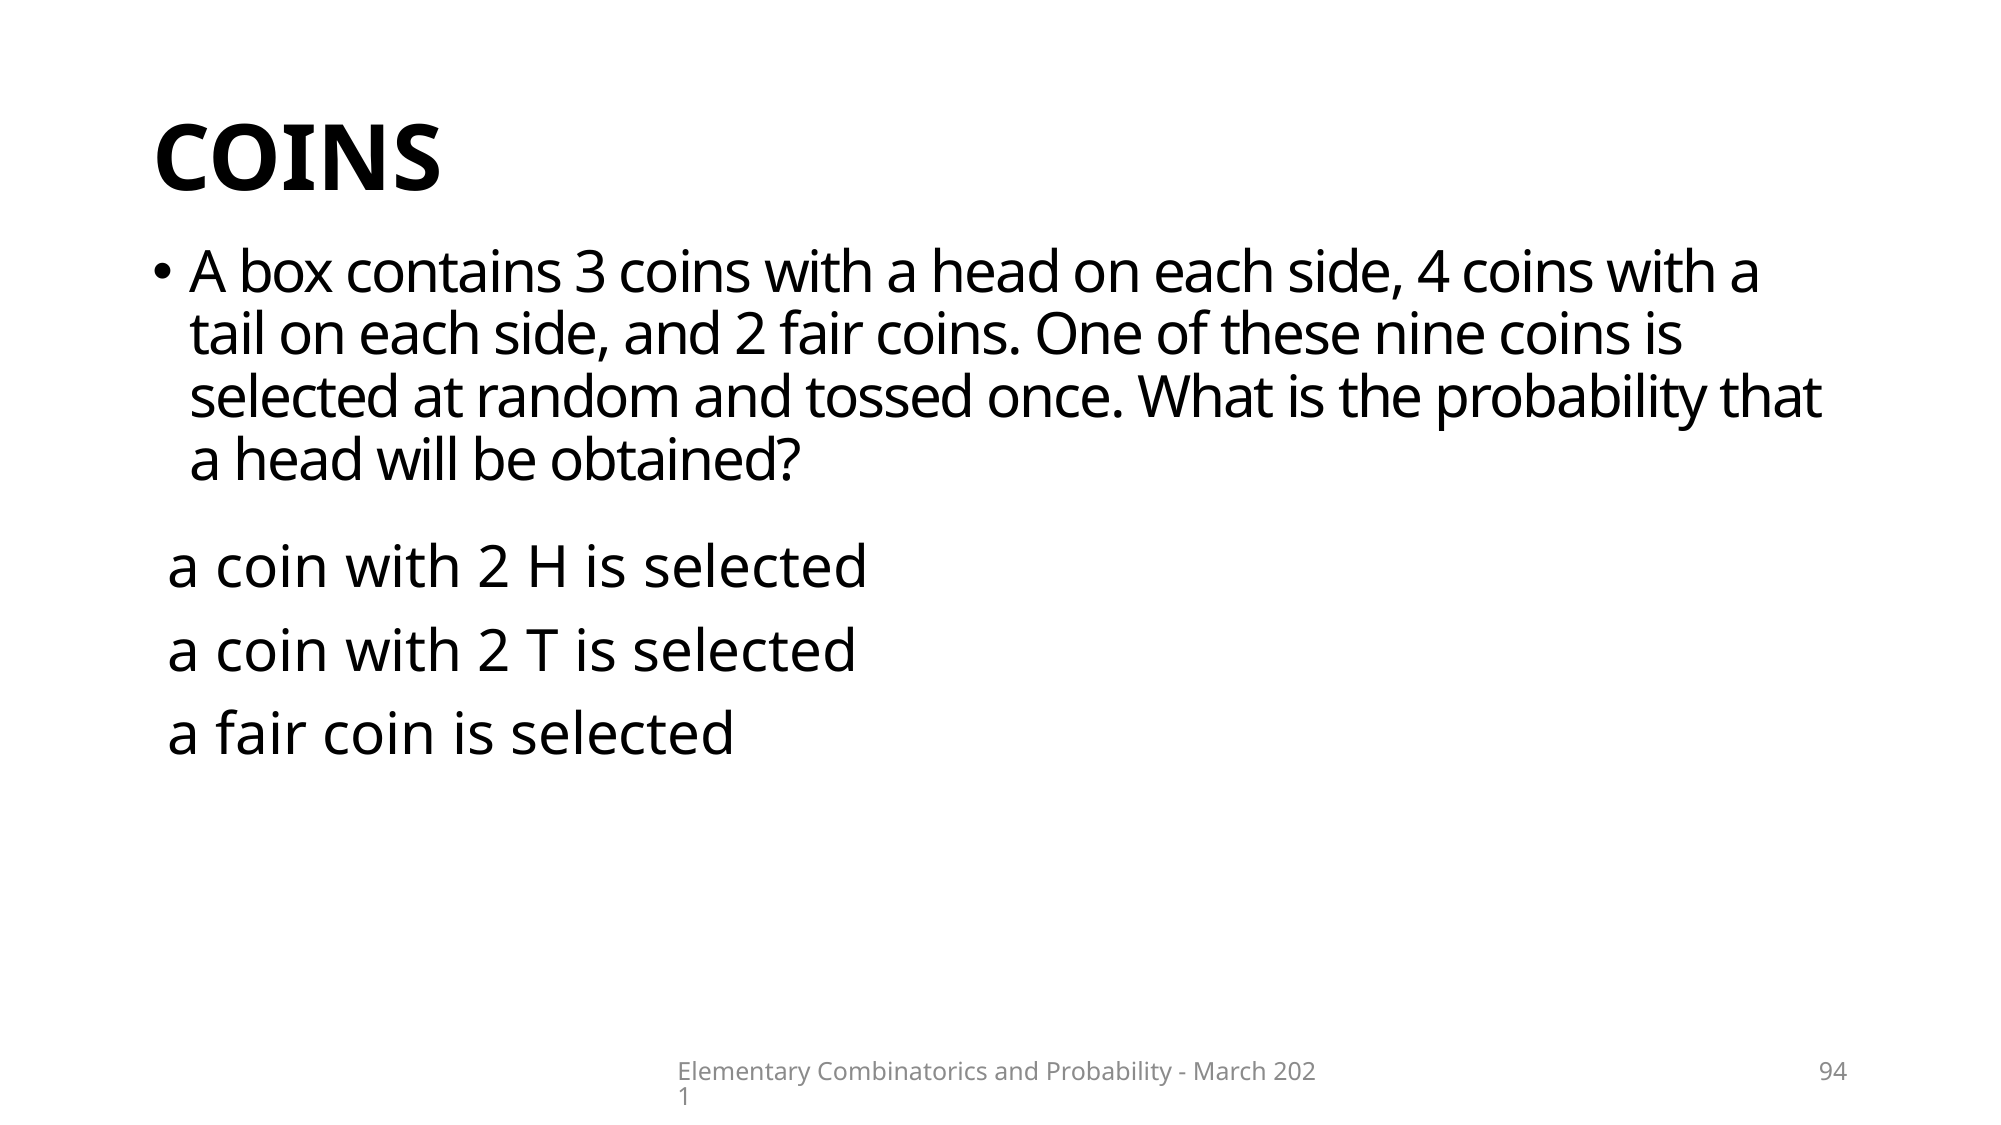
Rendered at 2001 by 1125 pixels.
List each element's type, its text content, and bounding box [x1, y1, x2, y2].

footer Elementary Combinatorics and Probability - March 2021 [662, 1042, 1338, 1103]
title coins [137, 52, 1863, 270]
slide_number 94 [1412, 1042, 1863, 1103]
